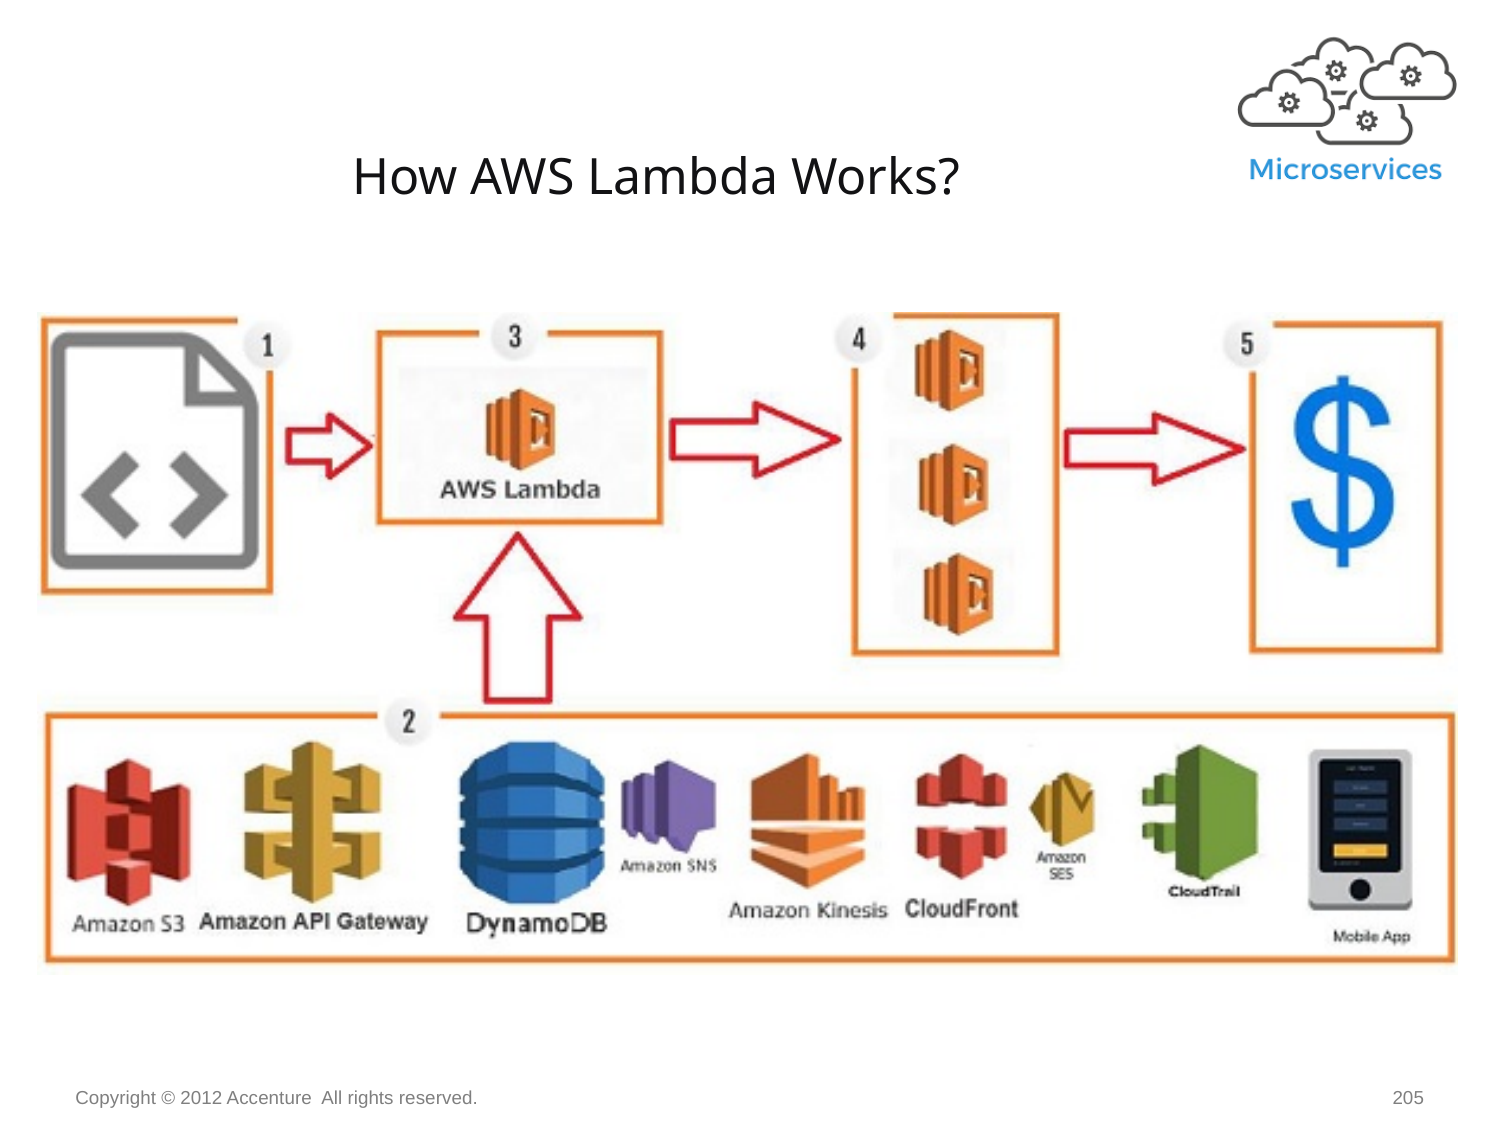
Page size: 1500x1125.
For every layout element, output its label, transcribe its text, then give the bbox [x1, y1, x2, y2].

picture [37, 312, 1458, 976]
text_box How AWS Lambda Works? [337, 137, 1088, 213]
picture [1212, 1, 1482, 203]
